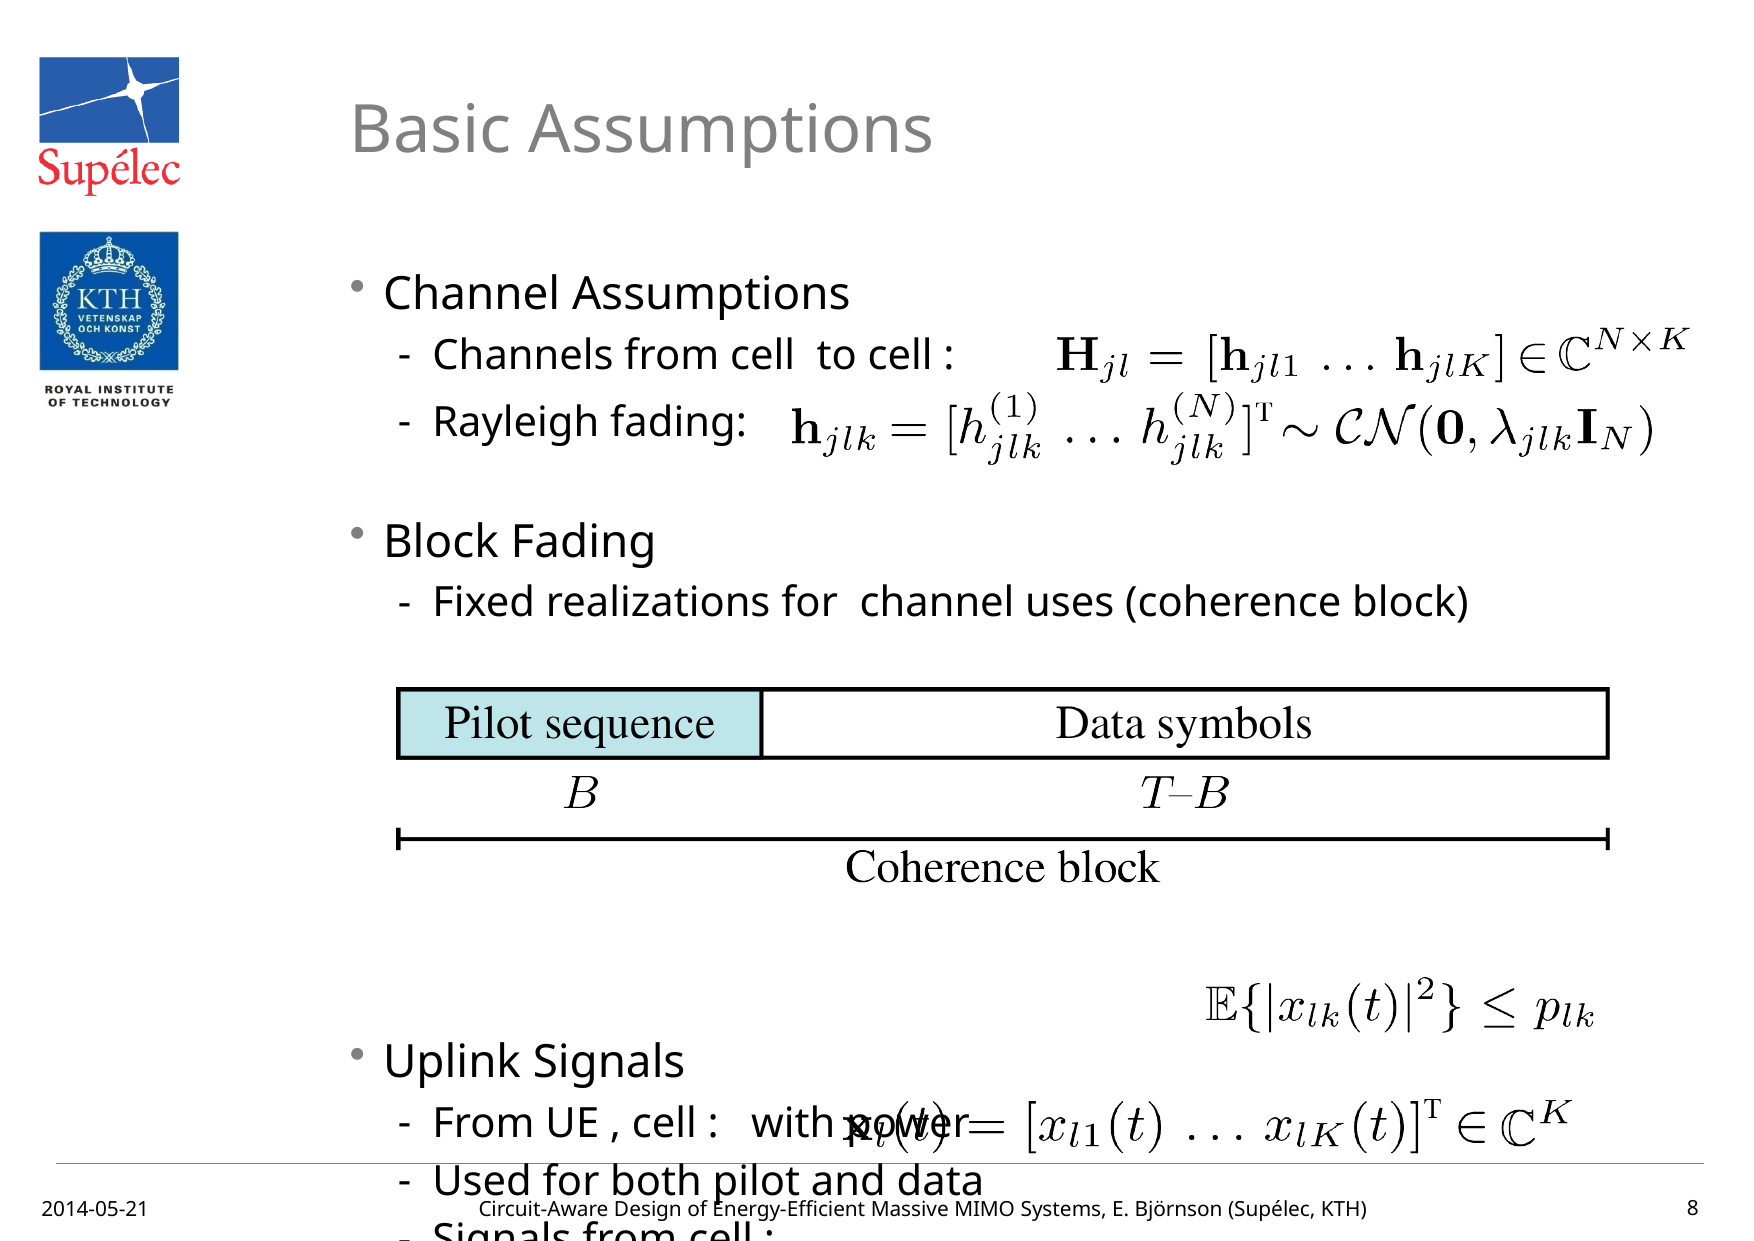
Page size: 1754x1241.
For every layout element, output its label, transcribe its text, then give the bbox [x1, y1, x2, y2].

slide_number 8 [1627, 1175, 1714, 1241]
picture [1205, 971, 1595, 1068]
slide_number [26, 1175, 206, 1241]
picture [840, 1094, 1573, 1191]
picture [788, 322, 1691, 492]
footer Circuit-Aware Design of Energy-Efficient Massive MIMO Systems, E. Björnson (Supélec, KTH) [354, 1175, 1492, 1241]
title Basic Assumptions [349, 22, 1663, 230]
picture [396, 686, 1610, 892]
picture [39, 231, 179, 408]
picture [38, 57, 180, 196]
